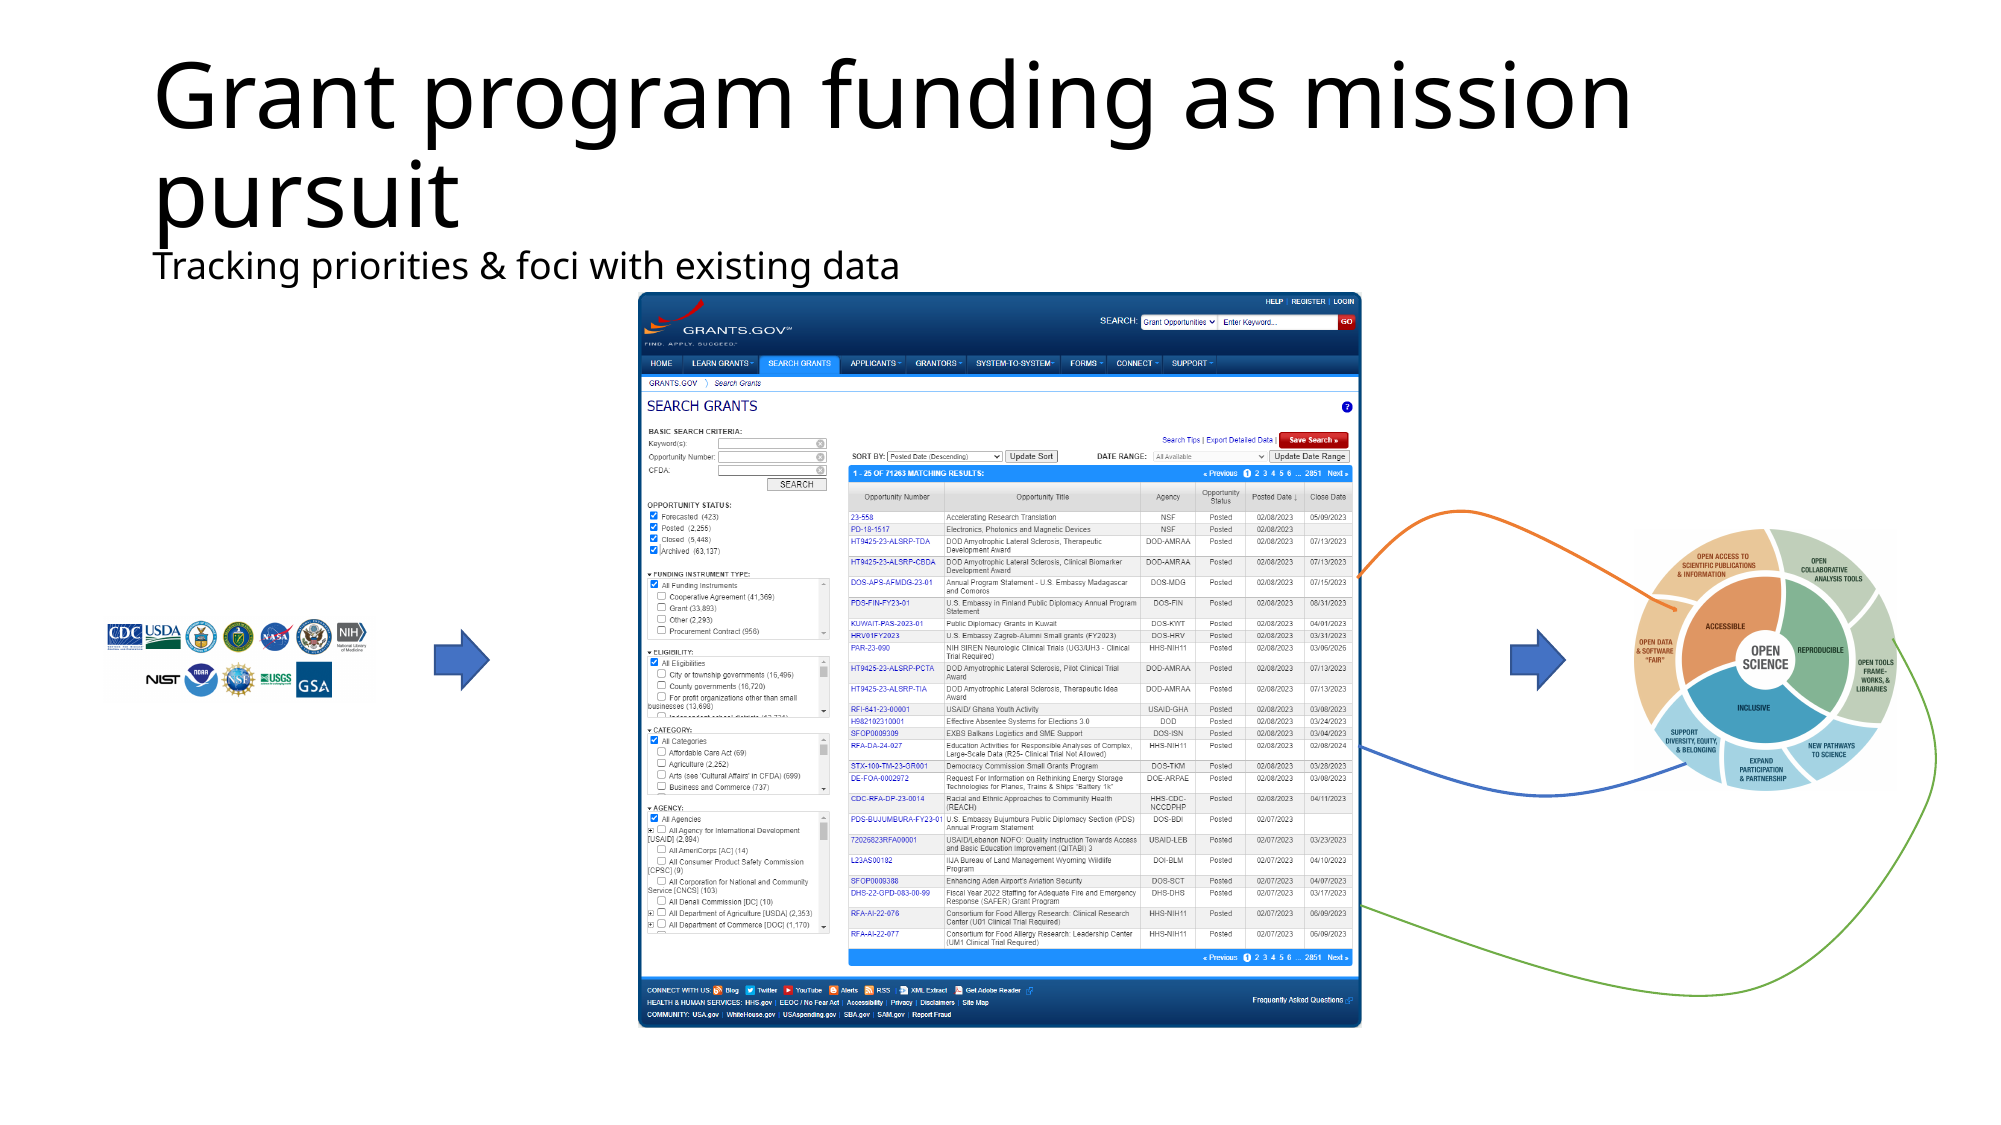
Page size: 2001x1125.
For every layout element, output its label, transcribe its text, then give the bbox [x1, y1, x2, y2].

text_box [1510, 628, 1567, 692]
text_box [1362, 510, 1634, 607]
picture [638, 292, 1362, 1028]
text_box [1362, 645, 1937, 997]
title Grant program funding as mission pursuit Tracking priorities & foci with existing data [137, 59, 1863, 278]
text_box [1362, 745, 1634, 797]
text_box [433, 628, 491, 692]
picture [1634, 529, 1897, 791]
picture [103, 616, 376, 704]
